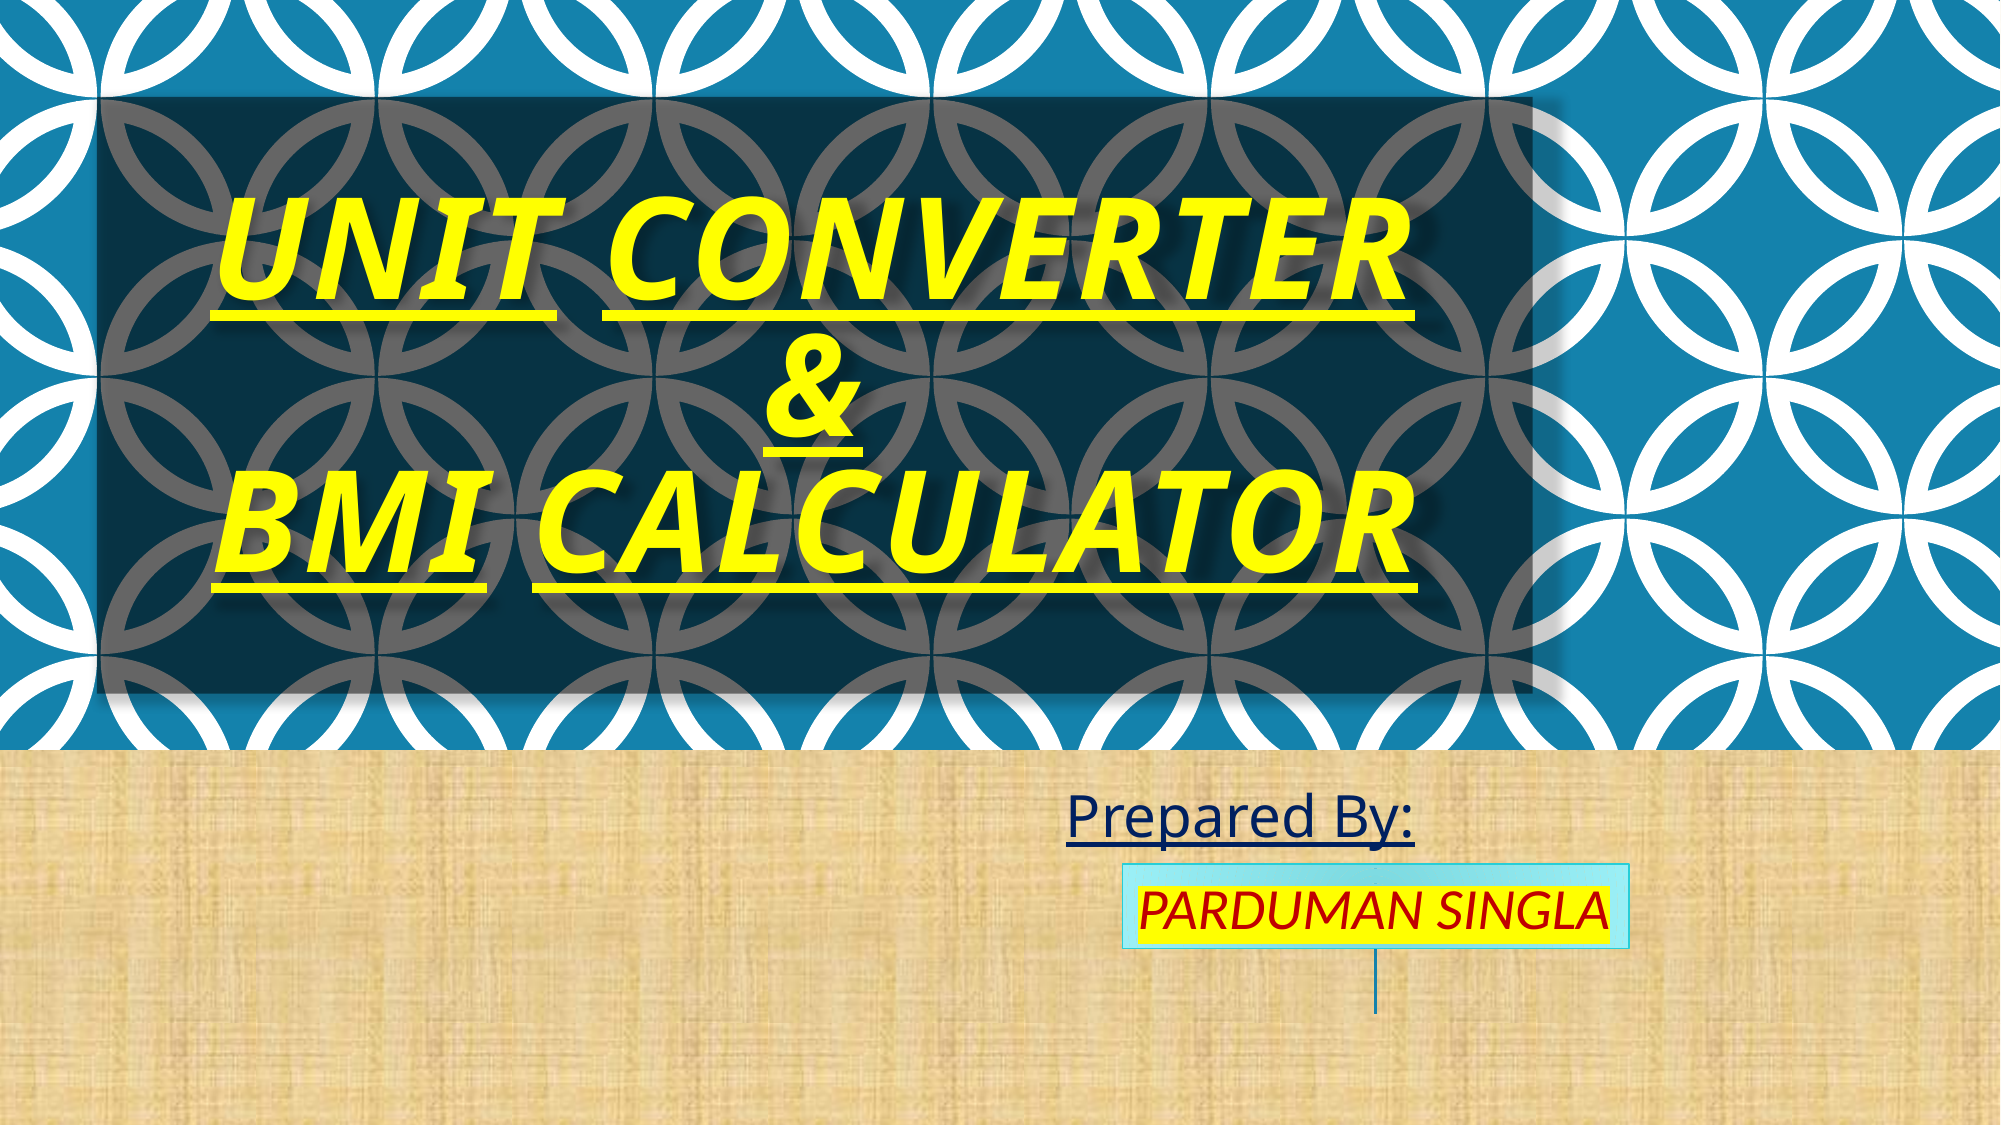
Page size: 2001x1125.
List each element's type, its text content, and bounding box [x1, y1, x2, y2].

picture [0, 750, 2001, 1125]
text_box PARDUMAN SINGLA [1122, 863, 1630, 949]
subtitle Prepared By: [1050, 742, 1576, 887]
title UNIT CONVERTER & BMI CALCULATOR [96, 96, 1533, 694]
